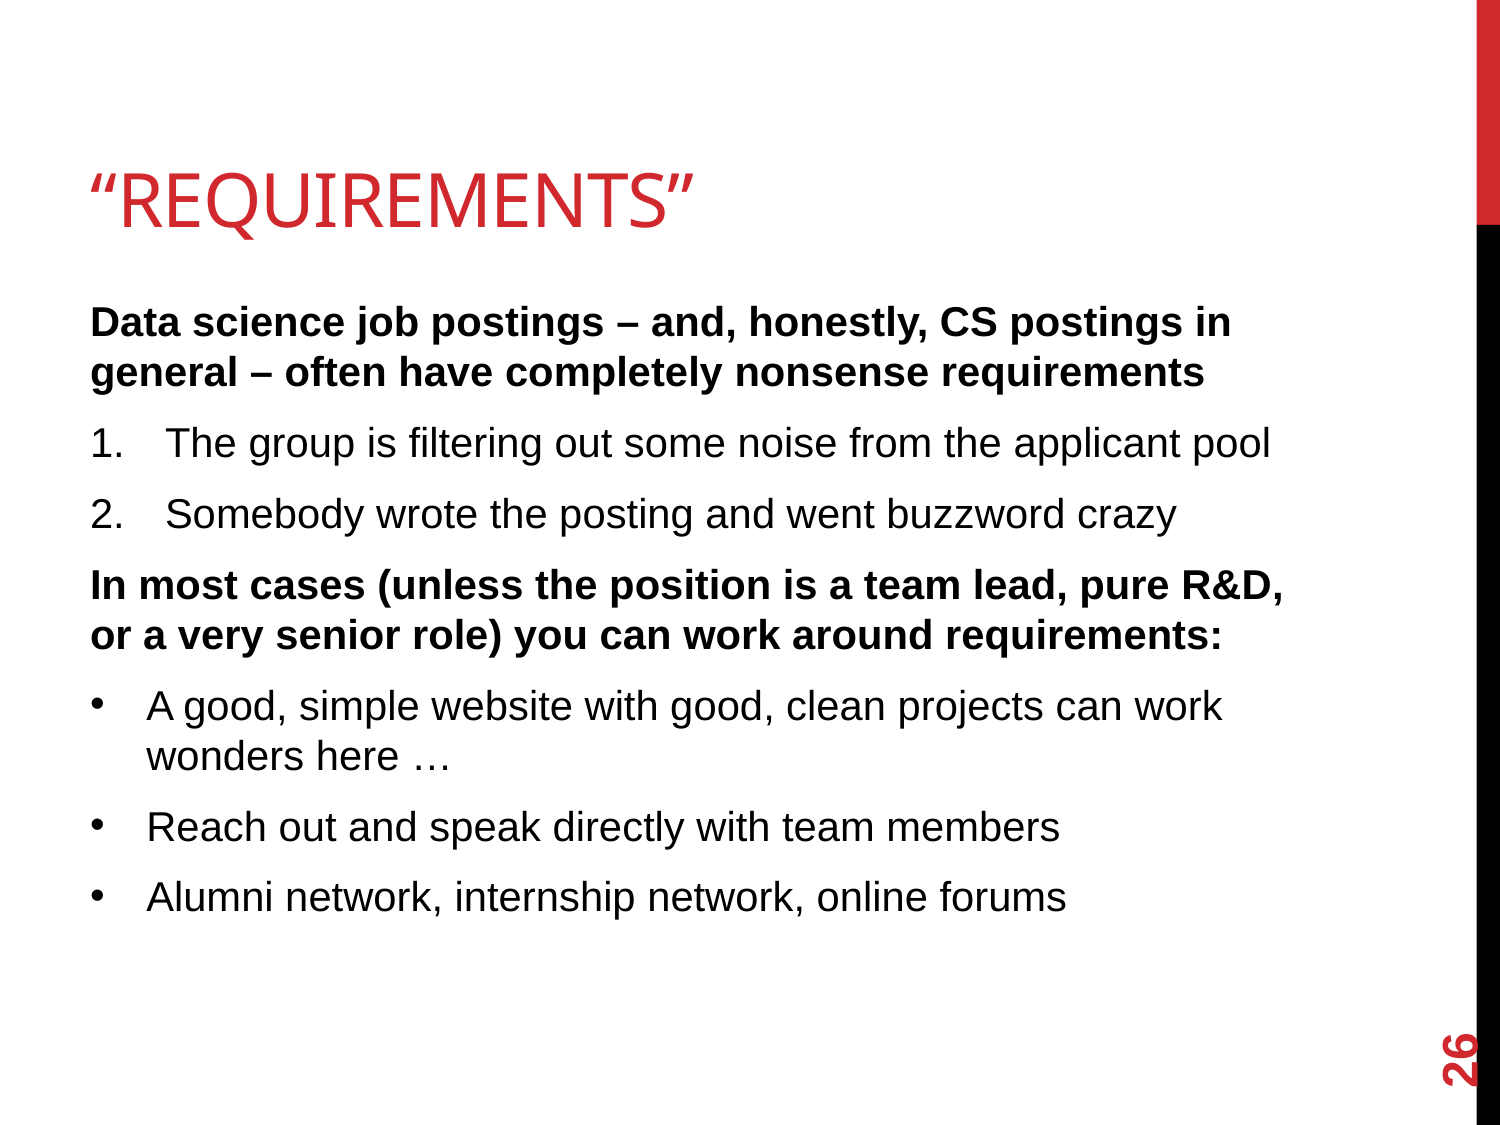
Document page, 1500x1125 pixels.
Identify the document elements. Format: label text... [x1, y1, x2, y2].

list Data science job postings – and, honestly, CS postings in general – often have completely nonsense requirements The group is filtering out some noise from the applicant pool Somebody wrote the posting and went buzzword crazy In most cases (unless the position is a team lead, pure R&D, or a very senior role) you can work around requirements: A good, simple website with good, clean projects can work wonders here … Reach out and speak directly with team members Alumni network, internship network, online forums [75, 287, 1325, 1005]
slide_number 26 [1427, 887, 1488, 1104]
title “Requirements” [75, 25, 1025, 250]
